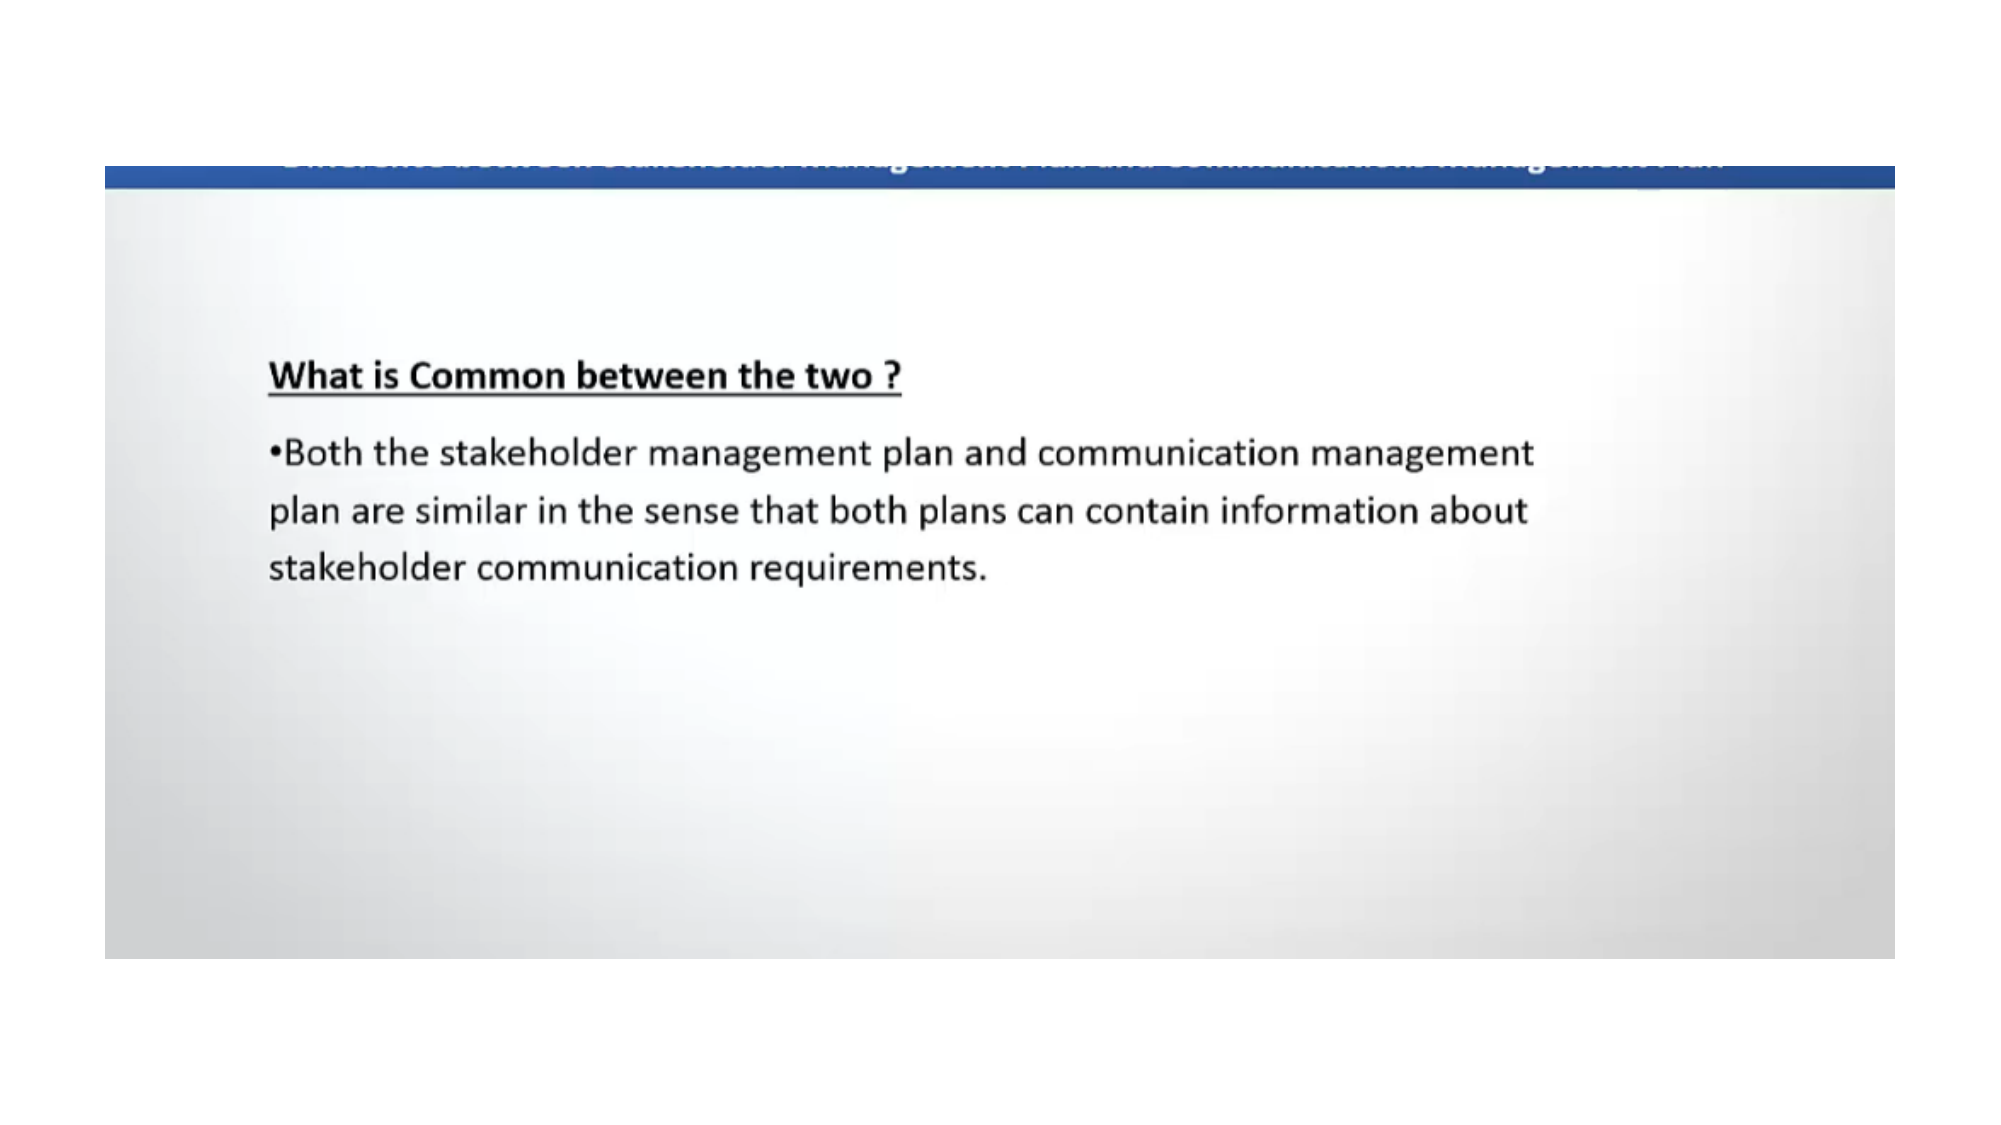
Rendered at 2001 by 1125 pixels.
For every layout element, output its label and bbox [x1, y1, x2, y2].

list [104, 166, 1895, 959]
